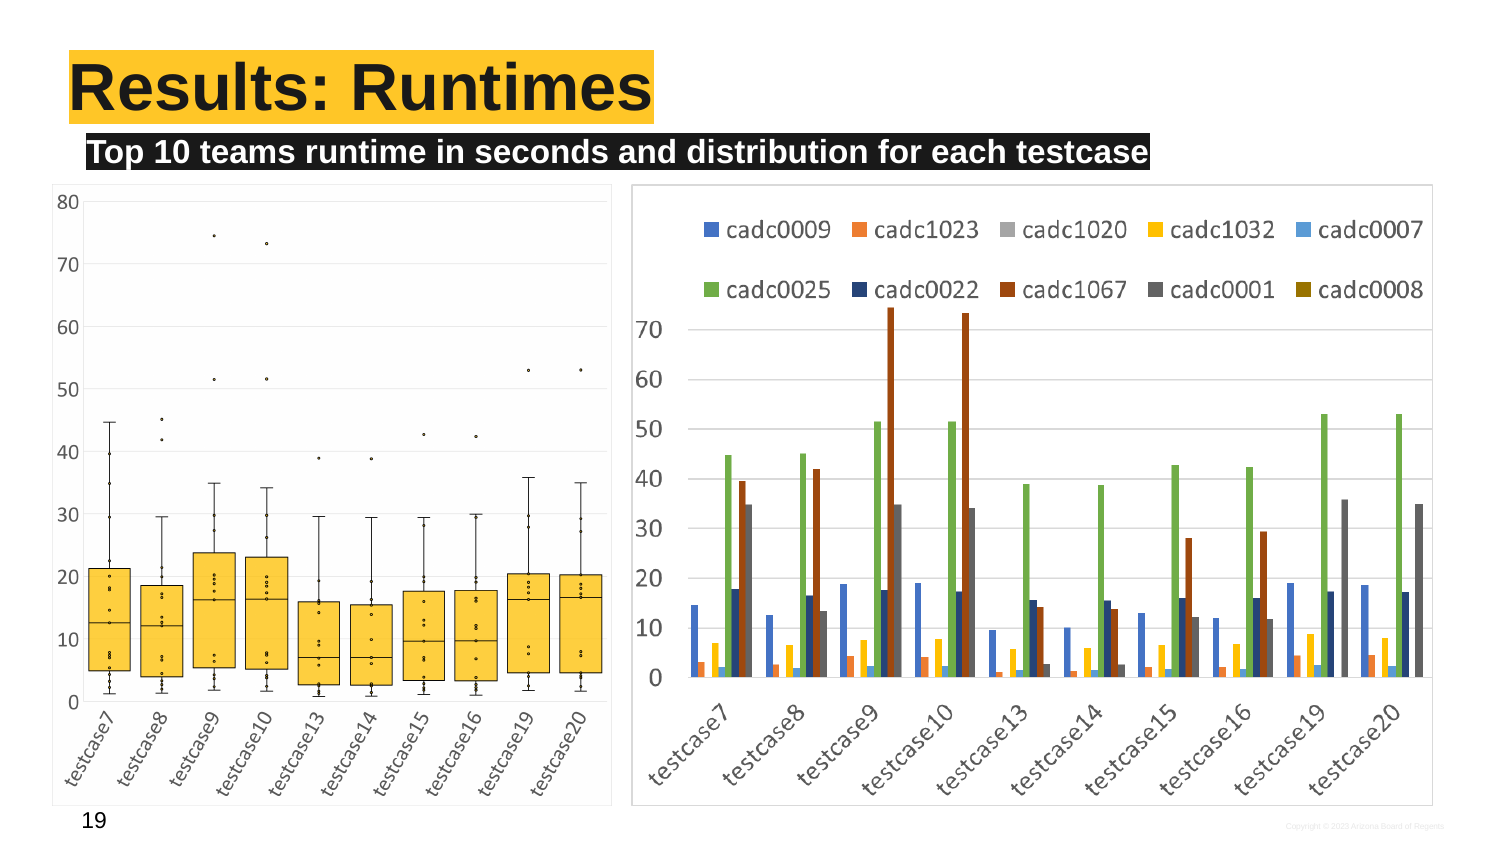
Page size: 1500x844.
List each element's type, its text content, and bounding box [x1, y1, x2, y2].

subtitle Top 10 teams runtime in seconds and distribution for each testcase [69, 124, 1446, 171]
title Results: Runtimes [68, 52, 1449, 125]
picture [630, 183, 1433, 807]
picture [51, 183, 612, 807]
